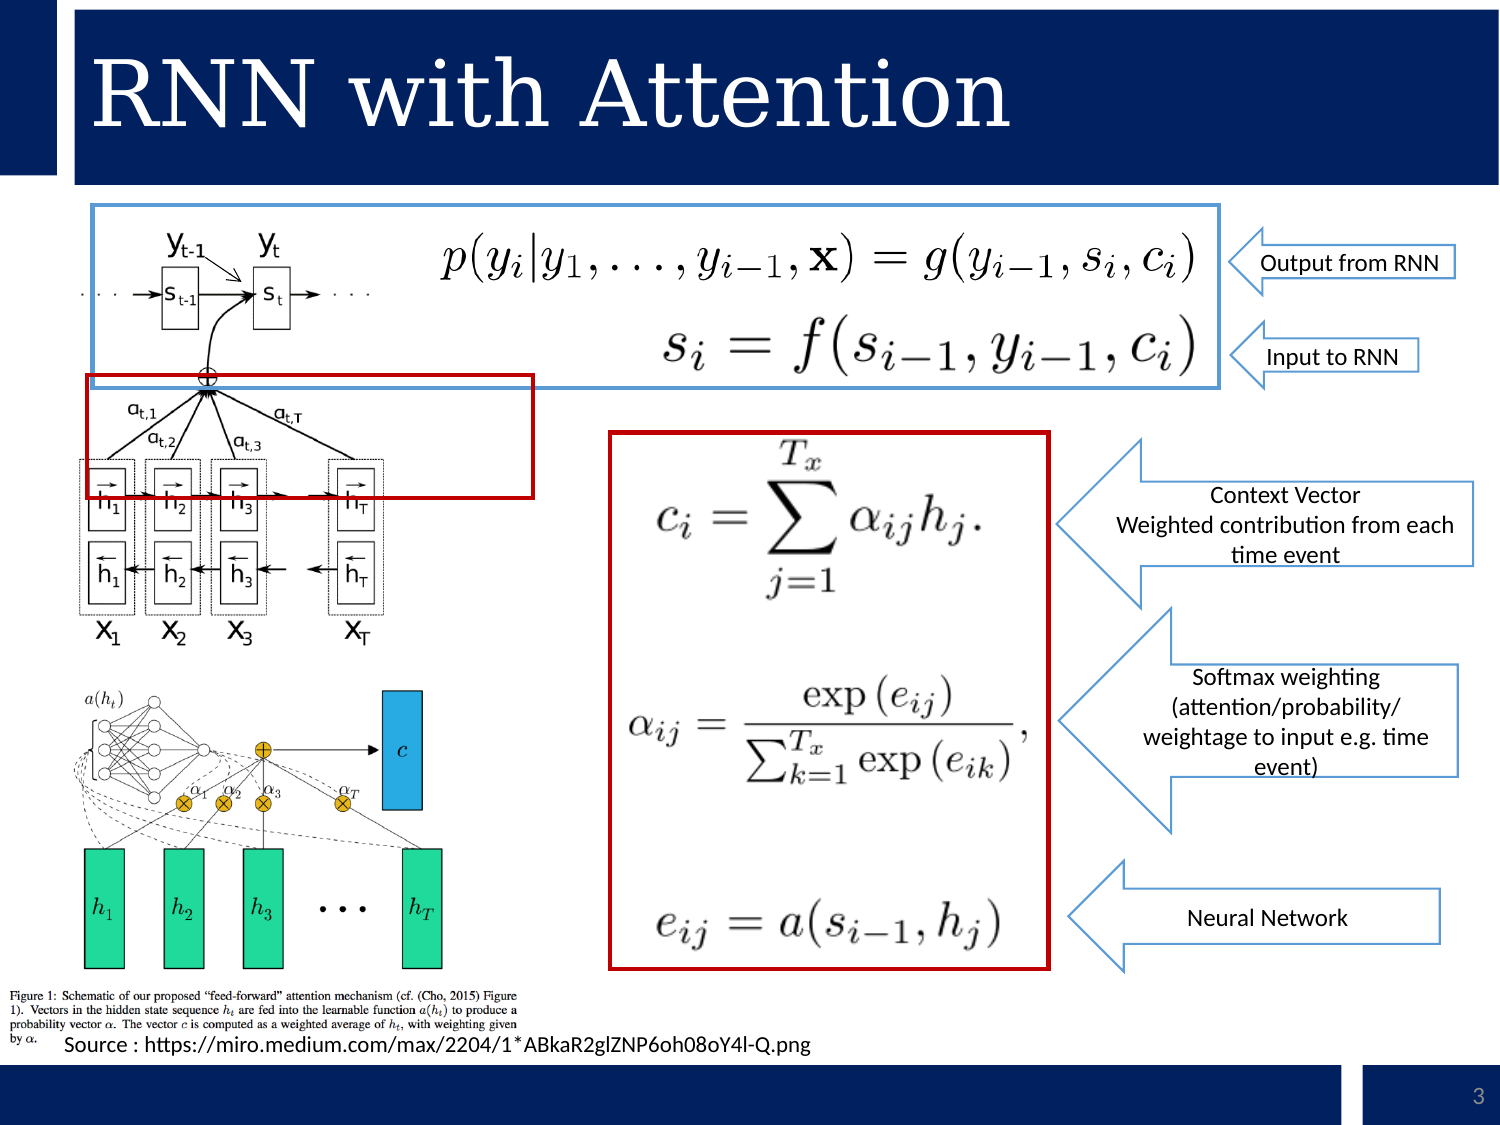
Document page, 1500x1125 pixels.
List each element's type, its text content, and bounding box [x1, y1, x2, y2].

text_box [609, 432, 1049, 662]
slide_number 3 [1362, 1065, 1500, 1125]
text_box [422, 374, 534, 499]
text_box Input to RNN [1229, 319, 1420, 391]
picture [582, 662, 1069, 822]
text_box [205, 257, 242, 282]
footer [0, 1065, 1342, 1125]
text_box Neural Network [1066, 858, 1441, 975]
text_box [609, 822, 1049, 970]
picture [61, 204, 422, 663]
picture [620, 879, 1030, 969]
text_box Context Vector Weighted contribution from each time event [1055, 437, 1475, 611]
picture [636, 311, 1201, 389]
picture [0, 676, 529, 1054]
text_box Output from RNN [1227, 225, 1456, 298]
picture [610, 436, 1015, 621]
text_box Source : https://miro.medium.com/max/2204/1*ABkaR2glZNP6oh08oY4l-Q.png [49, 1022, 841, 1065]
picture [424, 220, 1201, 293]
title RNN with Attention [74, 9, 1499, 185]
text_box Softmax weighting (attention/probability/weightage to input e.g. time event) [1069, 605, 1459, 836]
text_box [422, 204, 1220, 389]
